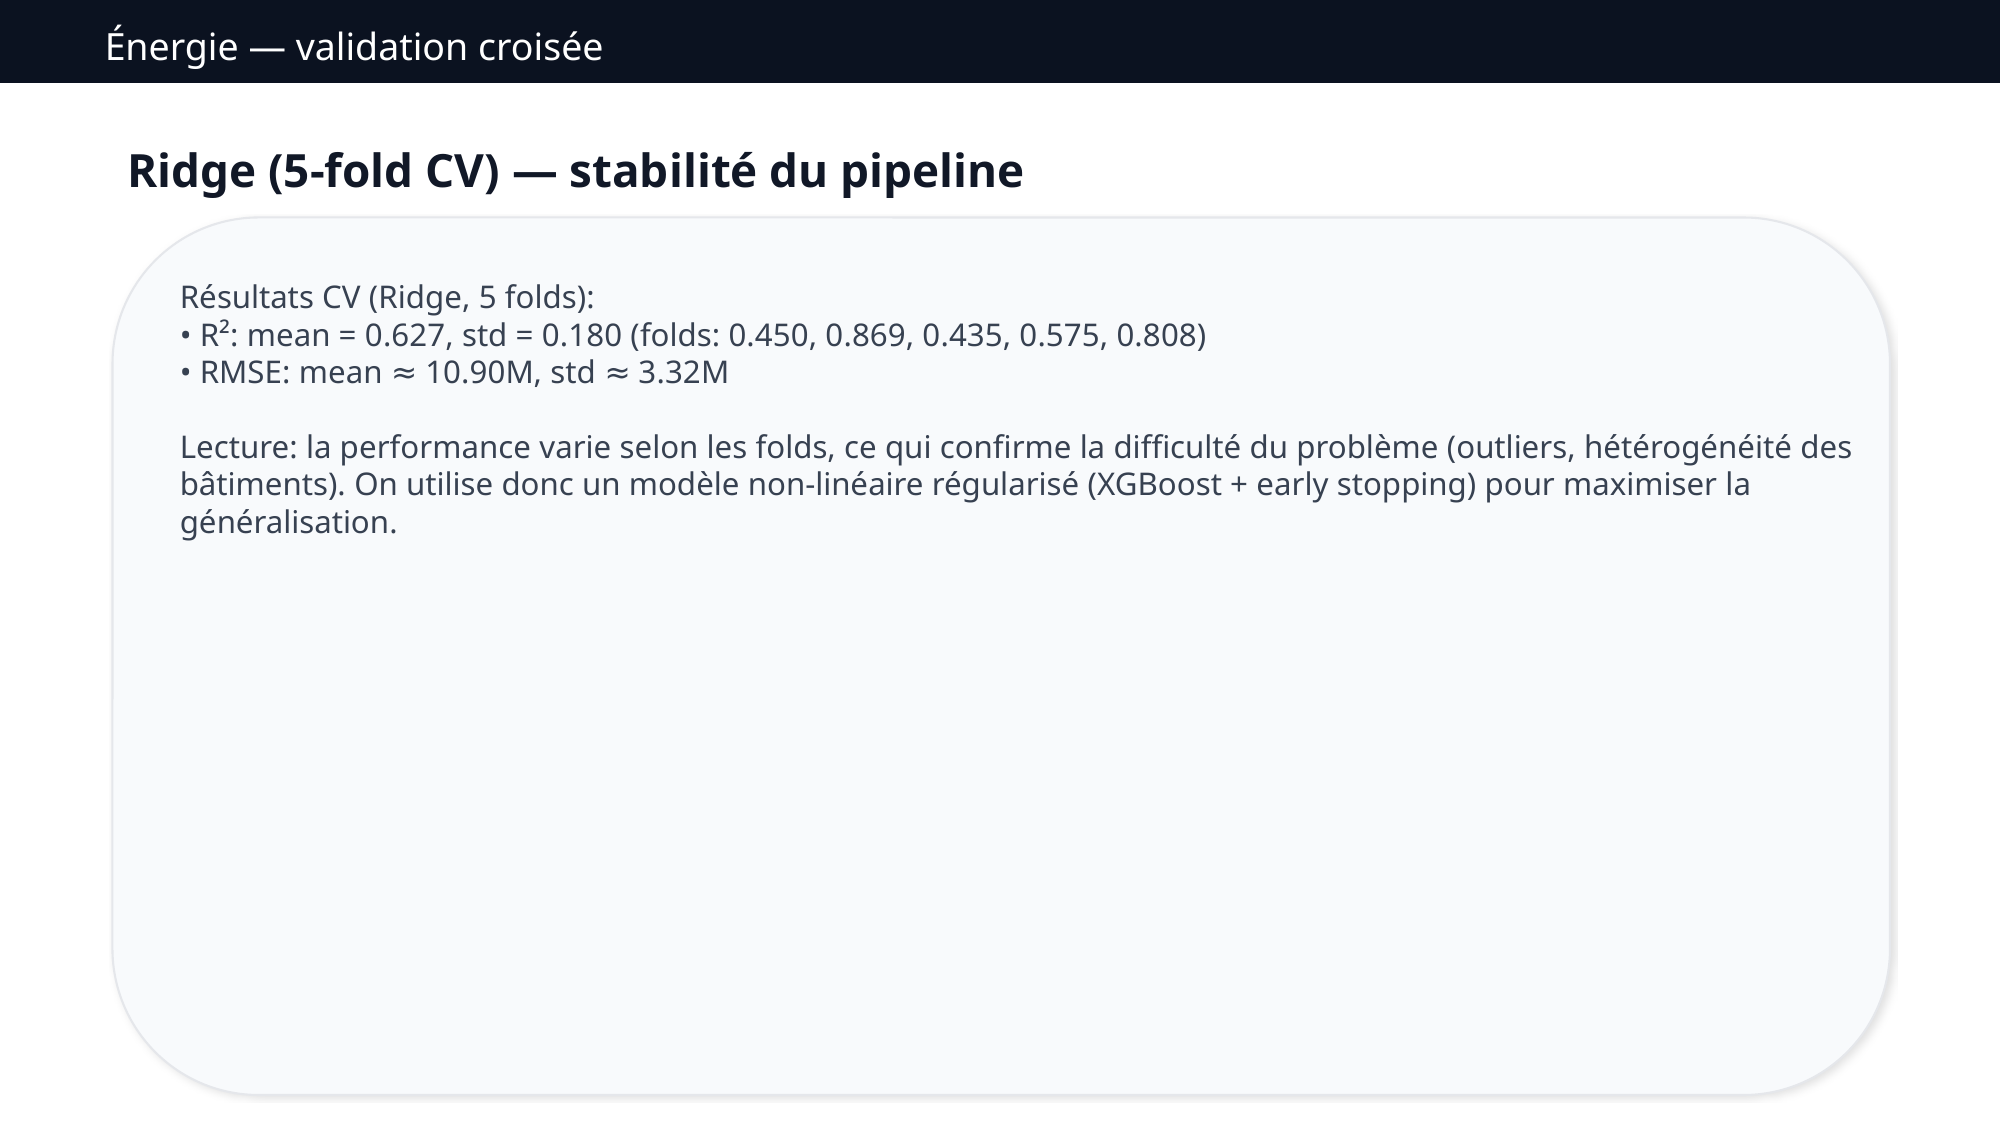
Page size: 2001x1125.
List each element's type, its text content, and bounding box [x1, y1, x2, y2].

text_box Résultats CV (Ridge, 5 folds): • R²: mean = 0.627, std = 0.180 (folds: 0.450, 0.869, 0.435, 0.575, 0.808) • RMSE: mean ≈ 10.90M, std ≈ 3.32M Lecture: la performance varie selon les folds, ce qui confirme la difficulté du problème (outliers, hétérogénéité des bâtiments). On utilise donc un modèle non-linéaire régularisé (XGBoost + early stopping) pour maximiser la généralisation. [164, 269, 1980, 990]
text_box Ridge (5-fold CV) — stabilité du pipeline [112, 142, 1913, 195]
text_box [0, 0, 2000, 83]
text_box [112, 217, 1885, 1096]
text_box Énergie — validation croisée [89, 19, 1910, 72]
